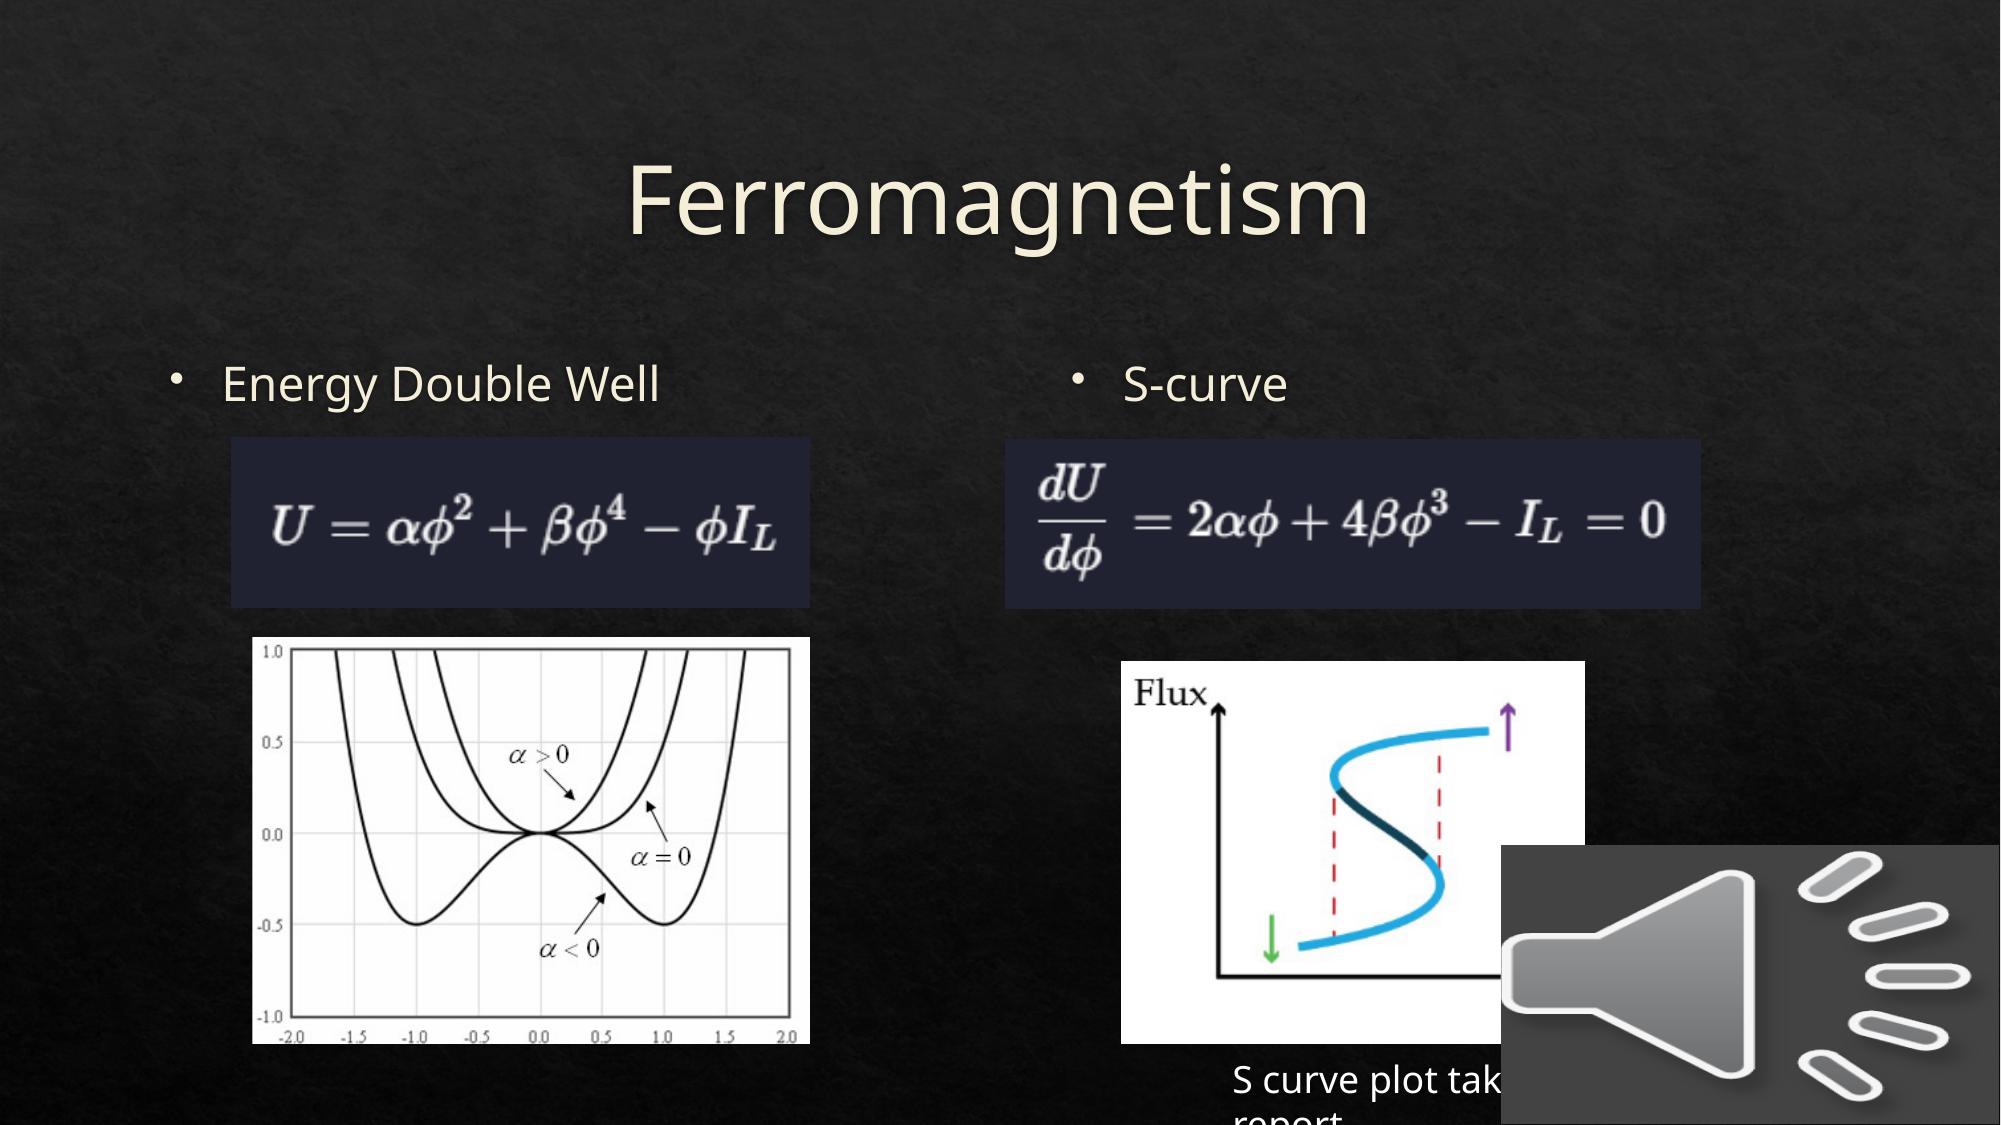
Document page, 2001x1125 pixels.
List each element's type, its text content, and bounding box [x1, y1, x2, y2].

picture [1005, 439, 1701, 609]
list Energy Double Well [149, 340, 947, 935]
title Ferromagnetism [149, 99, 1849, 307]
picture [231, 437, 811, 608]
picture [1121, 661, 2000, 1125]
text_box S curve plot taken from Priyankka’s BTP report [1217, 1057, 1491, 1125]
list S-curve [1051, 340, 1849, 935]
picture [252, 637, 811, 1045]
